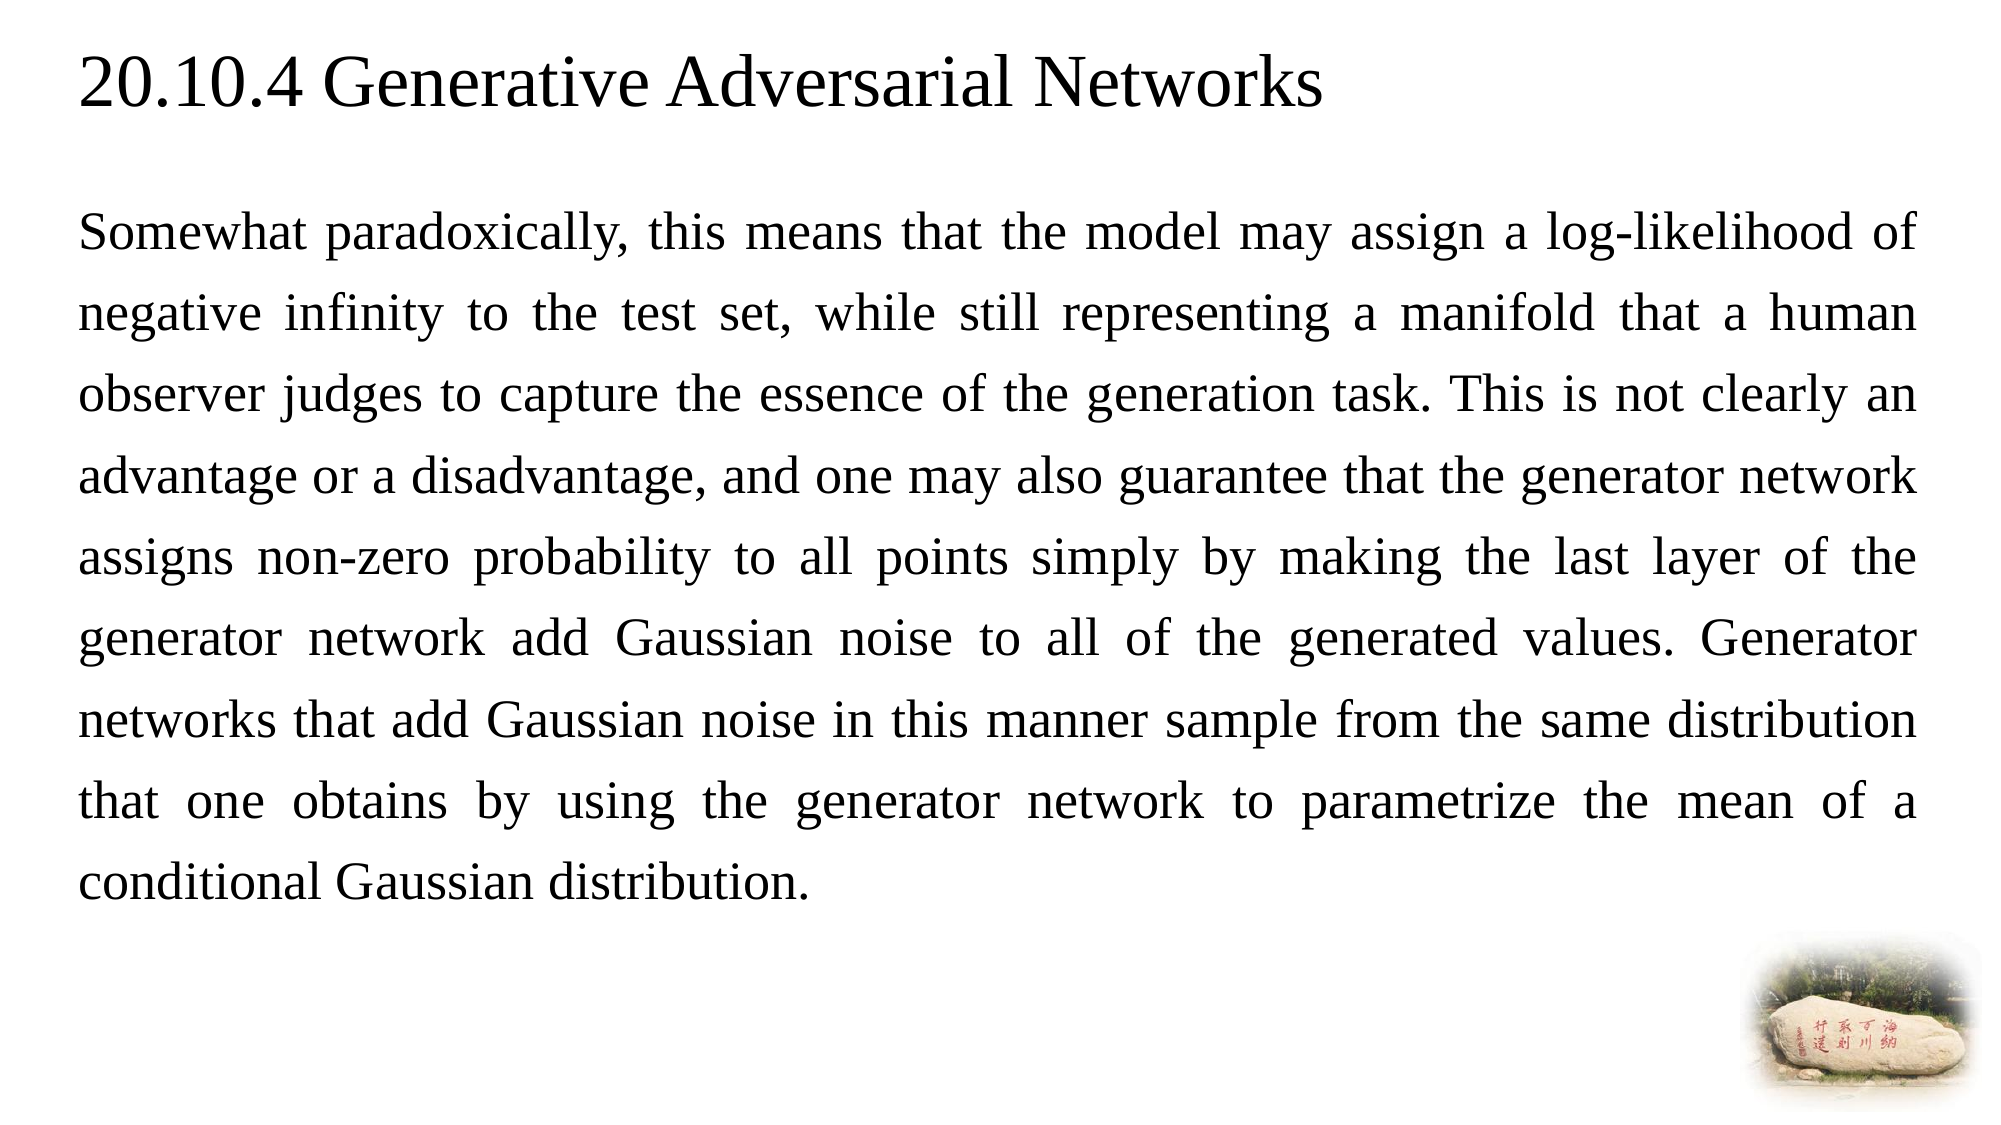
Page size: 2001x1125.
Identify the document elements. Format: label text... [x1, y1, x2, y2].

list Somewhat paradoxically, this means that the model may assign a log-likelihood of negative infinity to the test set, while still representing a manifold that a human observer judges to capture the essence of the generation task. This is not clearly an advantage or a disadvantage, and one may also guarantee that the generator network assigns non-zero probability to all points simply by making the last layer of the generator network add Gaussian noise to all of the generated values. Generator networks that add Gaussian noise in this manner sample from the same distribution that one obtains by using the generator network to parametrize the mean of a conditional Gaussian distribution. [63, 171, 1936, 1014]
picture [1740, 927, 1985, 1112]
title 20.10.4 Generative Adversarial Networks [63, 21, 1936, 142]
